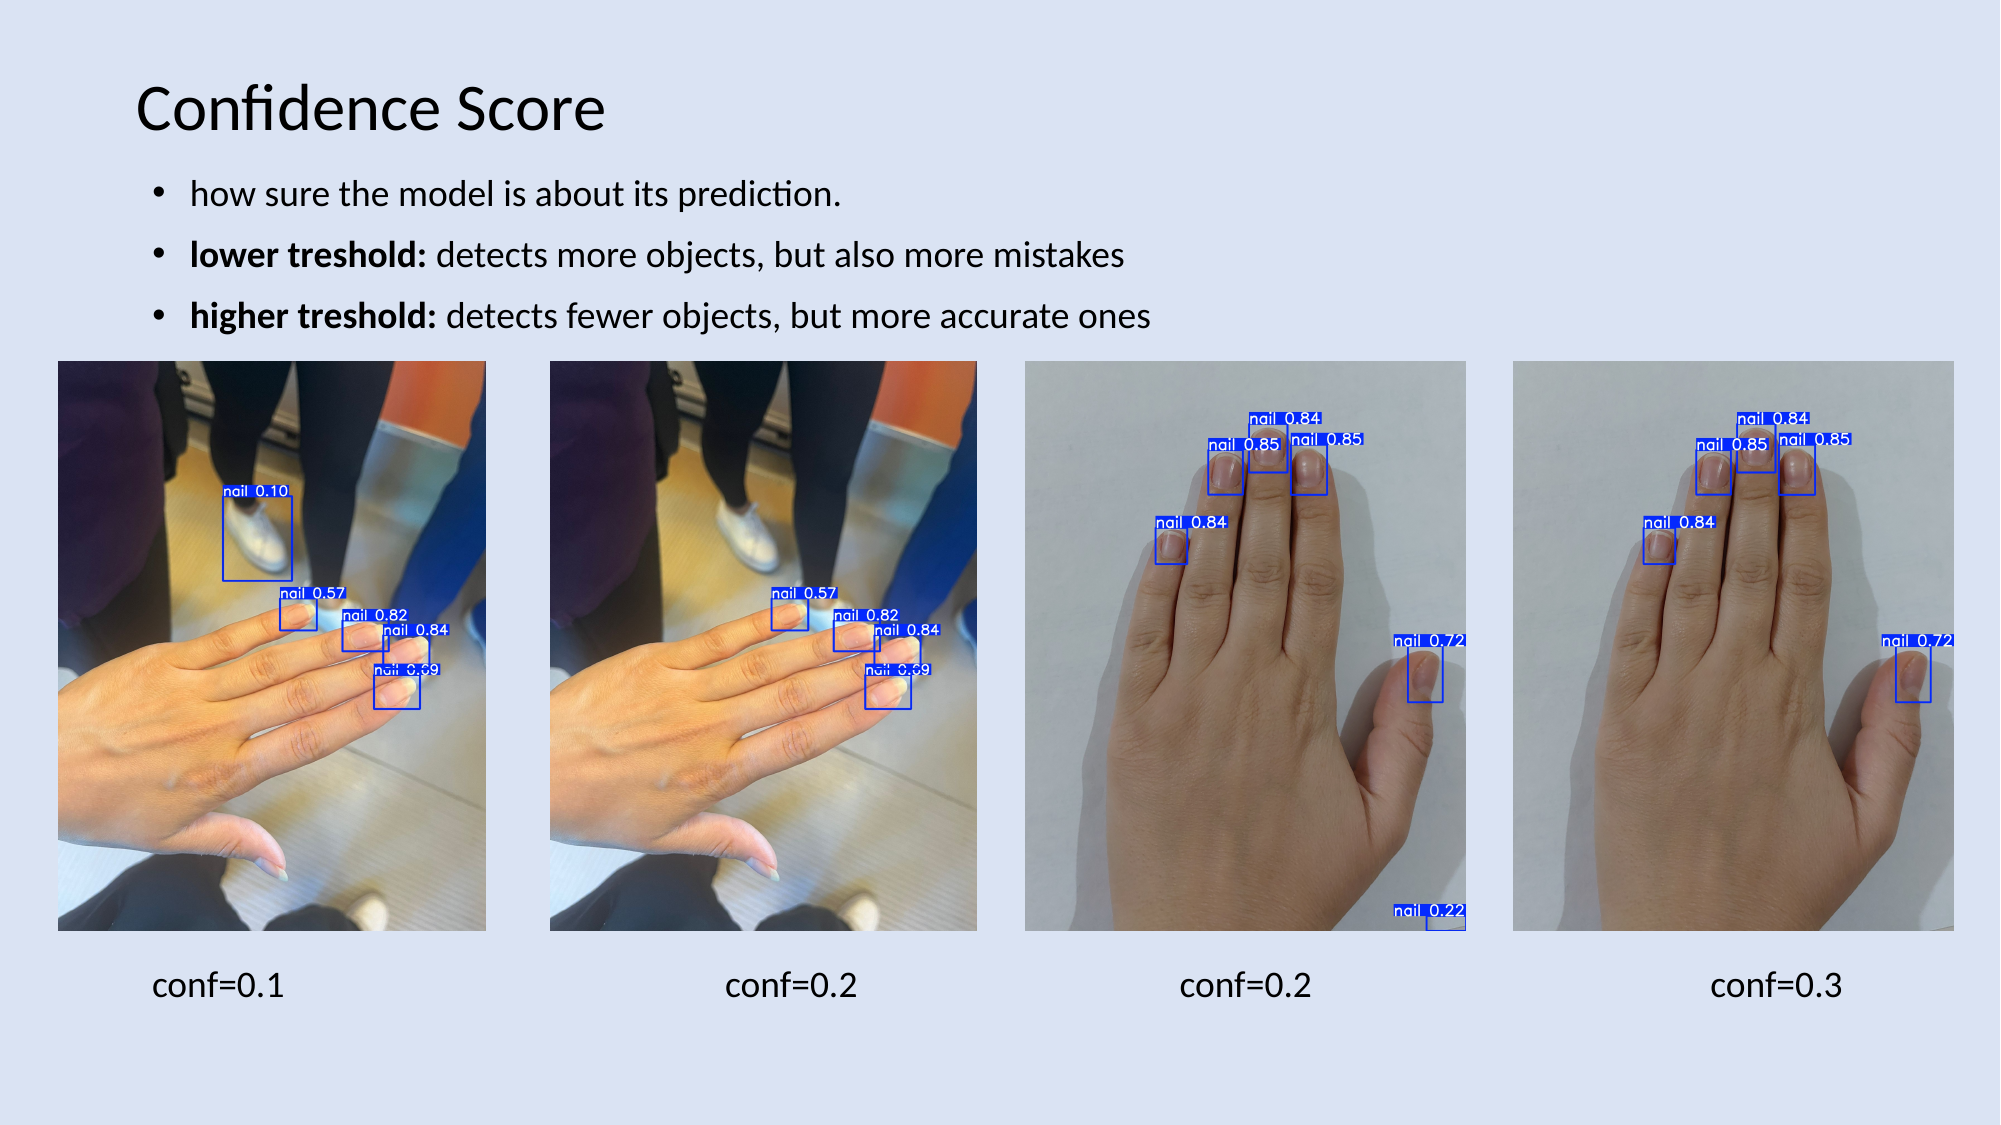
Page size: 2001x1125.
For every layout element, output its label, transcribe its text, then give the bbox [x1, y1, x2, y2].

picture [1025, 360, 1466, 931]
list how sure the model is about its prediction. lower treshold: detects more objects, but also more mistakes higher treshold: detects fewer objects, but more accurate ones [137, 166, 1863, 880]
title Confidence Score [121, 0, 1847, 218]
picture [1513, 360, 1954, 931]
picture [550, 360, 977, 931]
text_box conf=0.1 conf=0.2 conf=0.2 conf=0.3 [137, 952, 1970, 1058]
picture [58, 360, 486, 931]
